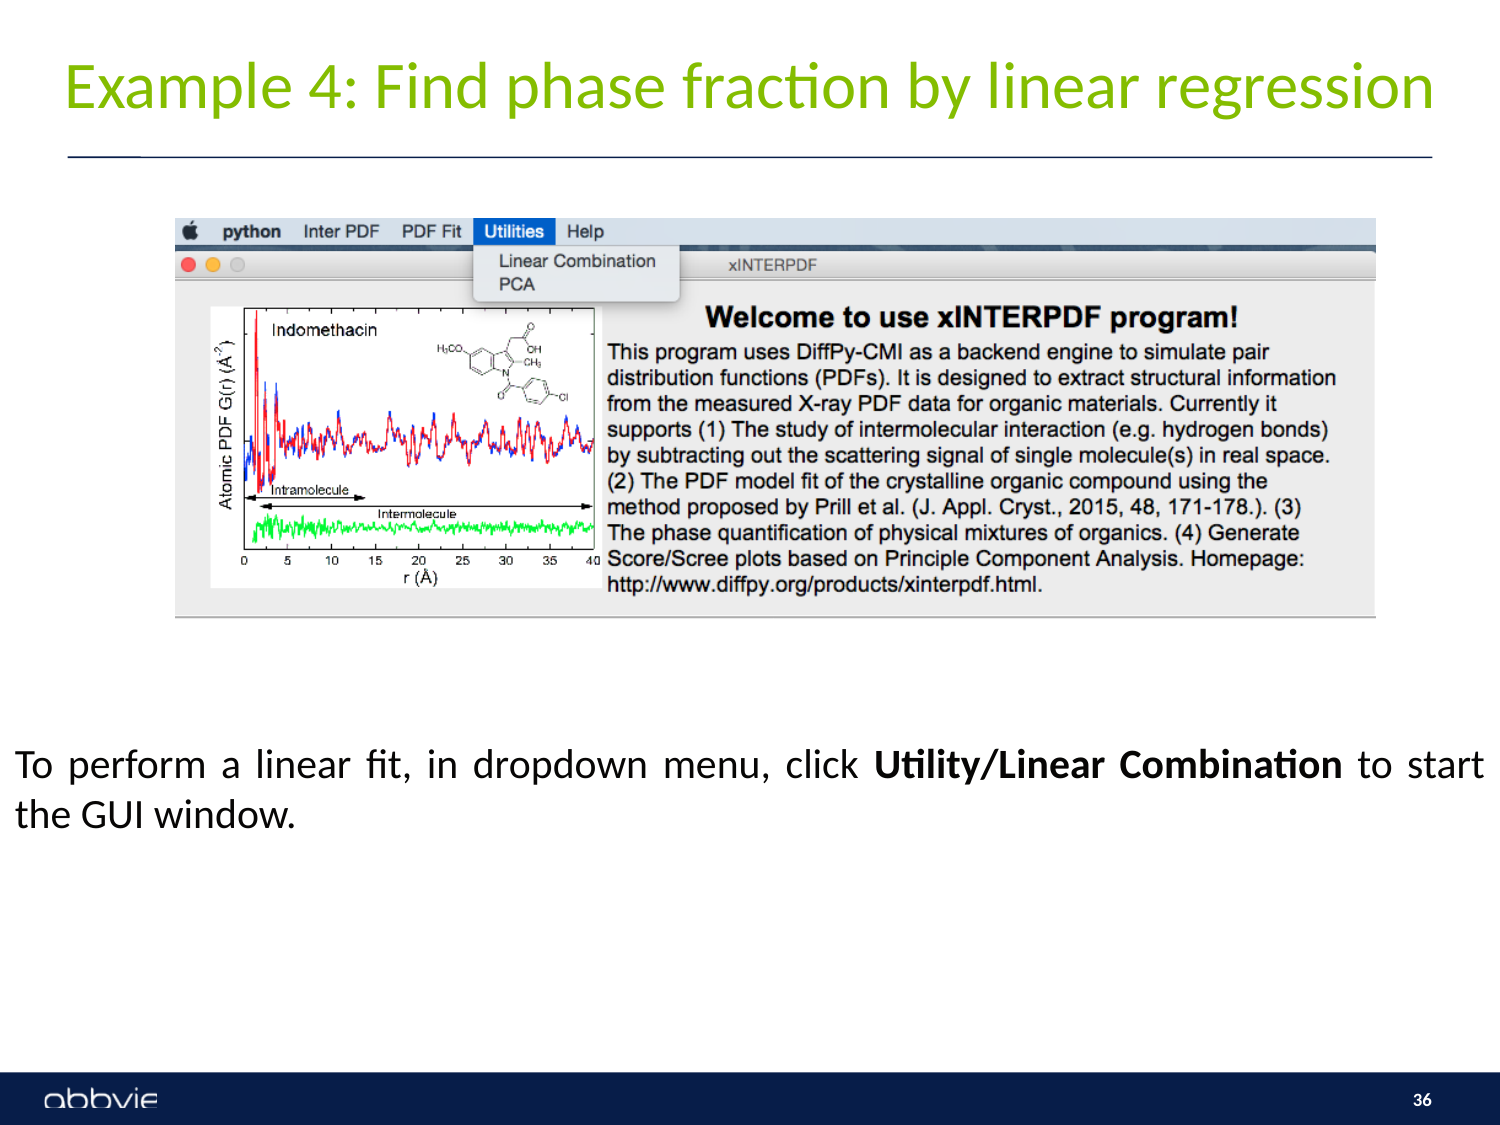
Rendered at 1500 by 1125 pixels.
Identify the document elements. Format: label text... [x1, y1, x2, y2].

text_box To perform a linear fit, in dropdown menu, click Utility/Linear Combination to start the GUI window. [0, 729, 1500, 845]
slide_number 36 [1391, 1083, 1432, 1114]
picture [175, 218, 1377, 620]
text_box Example 4: Find phase fraction by linear regression [49, 34, 1467, 130]
